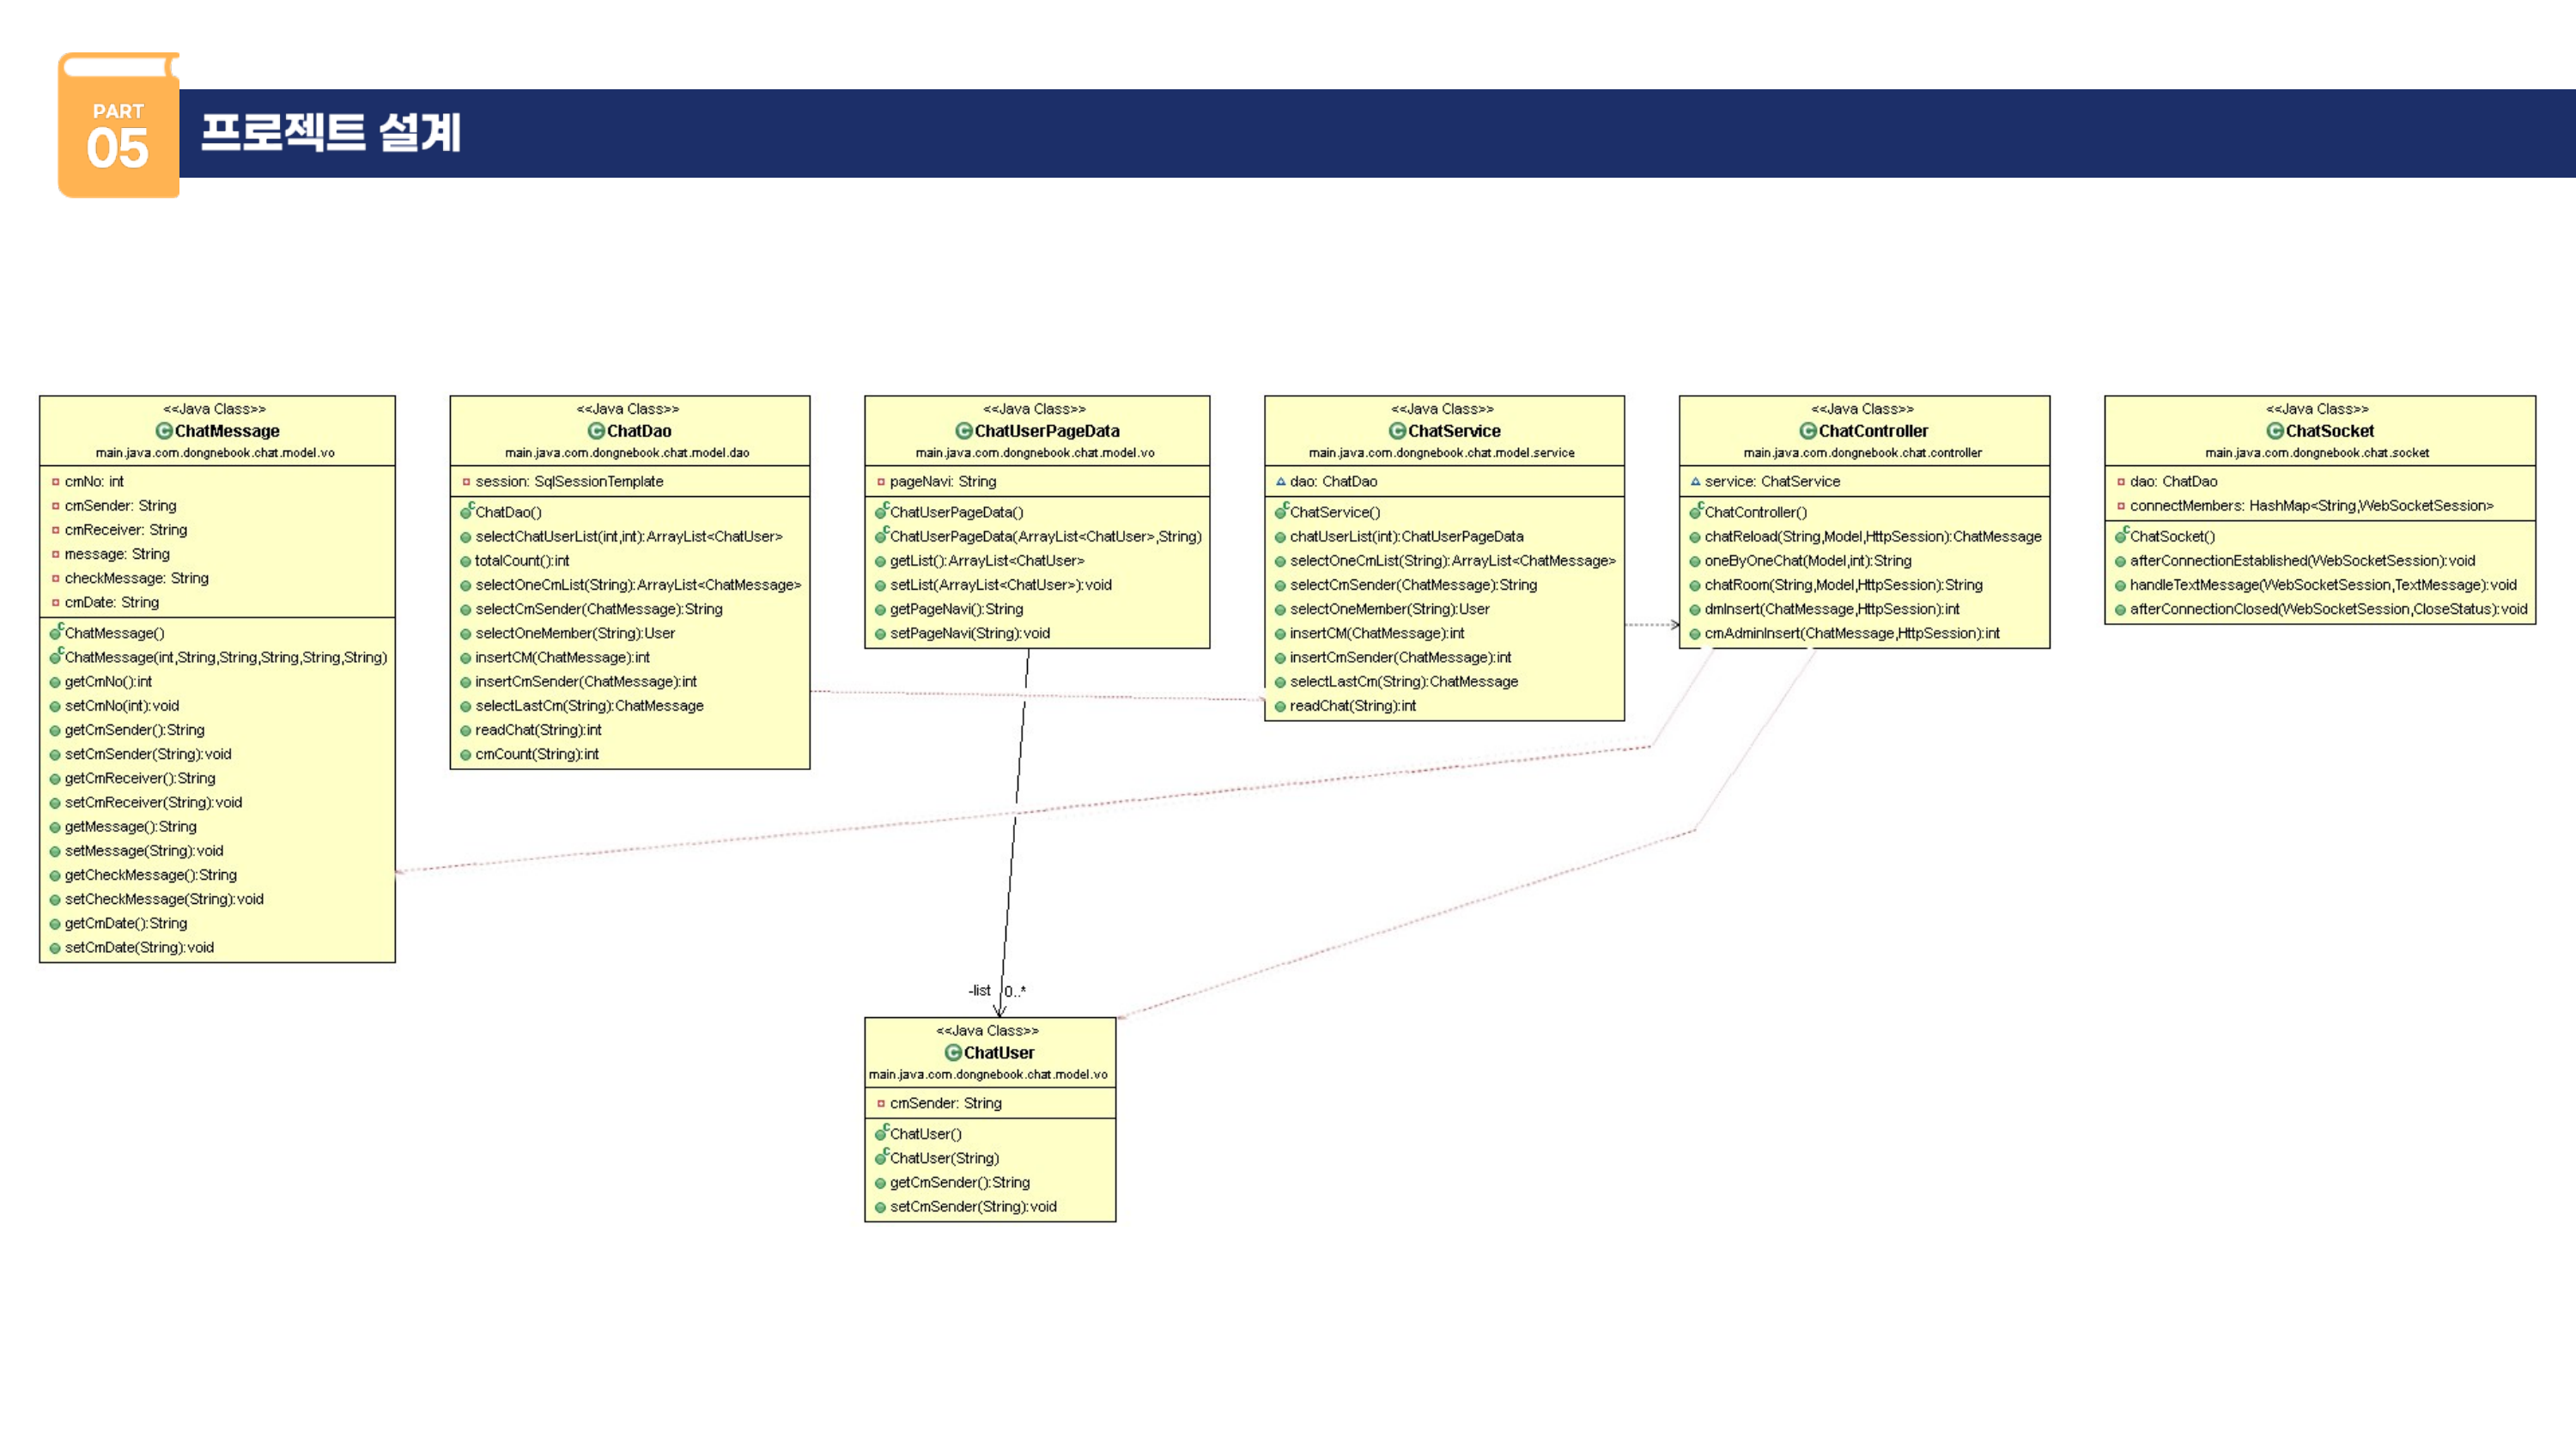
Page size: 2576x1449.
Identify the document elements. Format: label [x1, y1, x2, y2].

text_box [184, 89, 2576, 178]
text_box [58, 52, 179, 198]
picture [35, 391, 2541, 1227]
picture [192, 99, 487, 179]
picture [78, 98, 173, 198]
